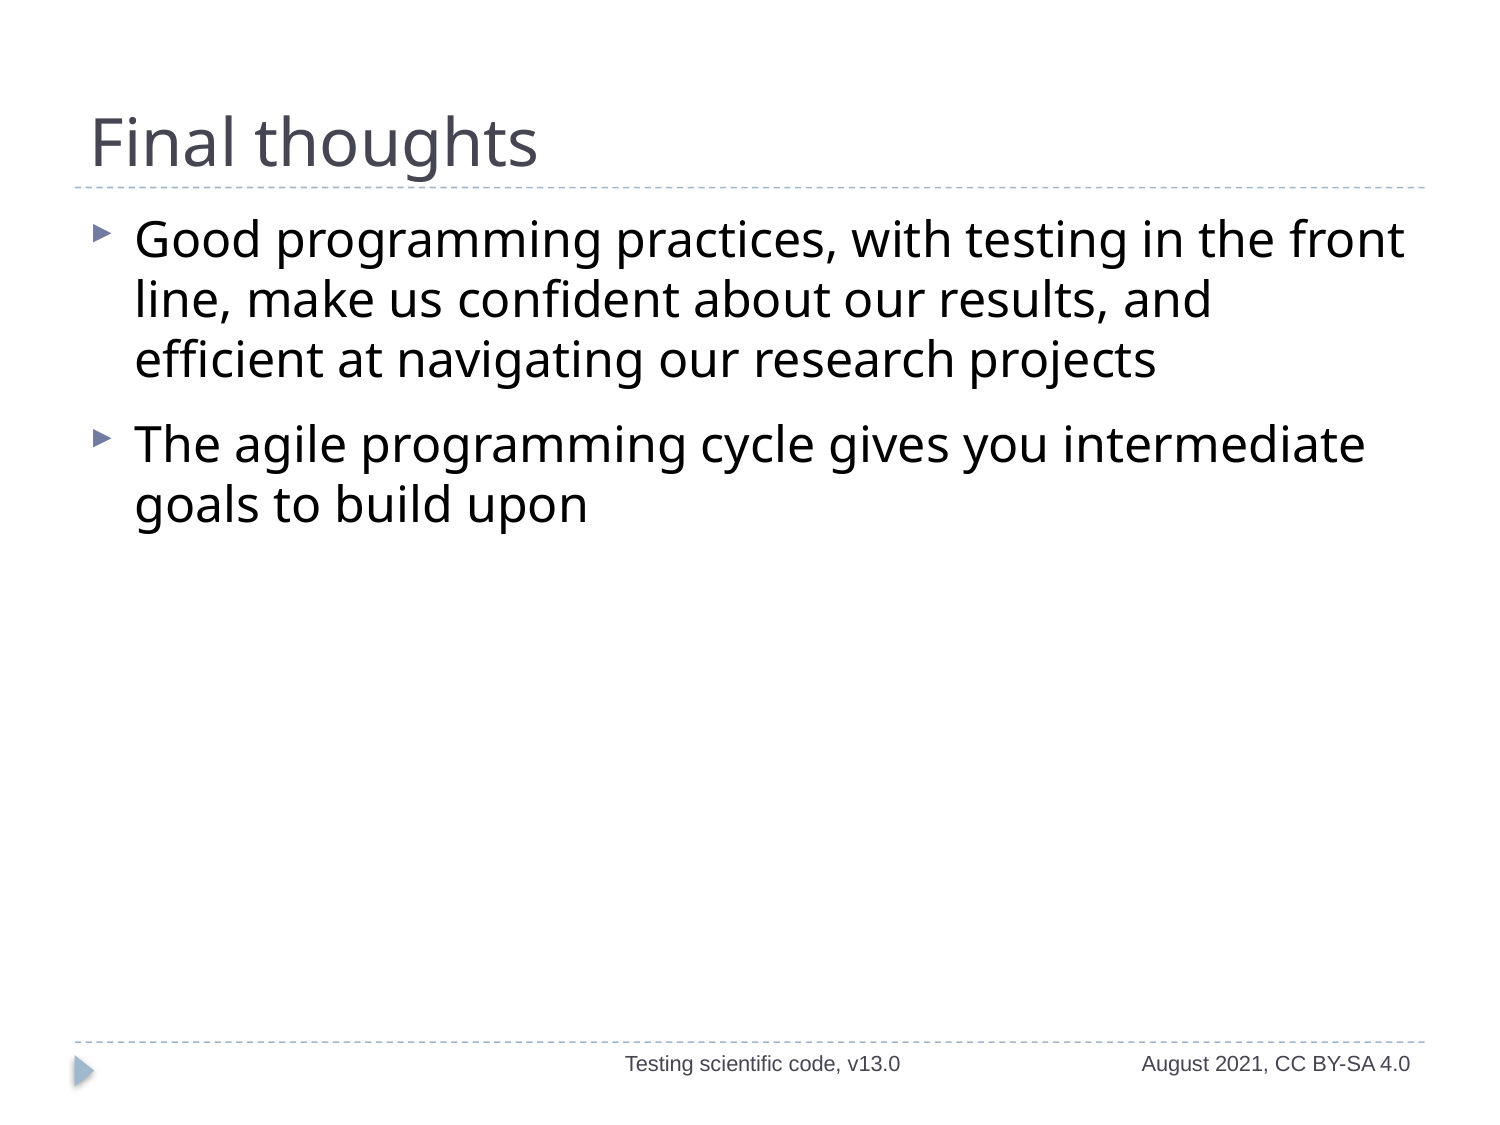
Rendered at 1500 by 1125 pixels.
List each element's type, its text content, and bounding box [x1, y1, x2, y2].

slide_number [1051, 1042, 1426, 1103]
footer Testing scientific code, v13.0 [475, 1042, 1051, 1103]
title Final thoughts [75, 24, 1425, 188]
list Good programming practices, with testing in the front line, make us confident about our results, and efficient at navigating our research projects The agile programming cycle gives you intermediate goals to build upon [75, 200, 1425, 1010]
